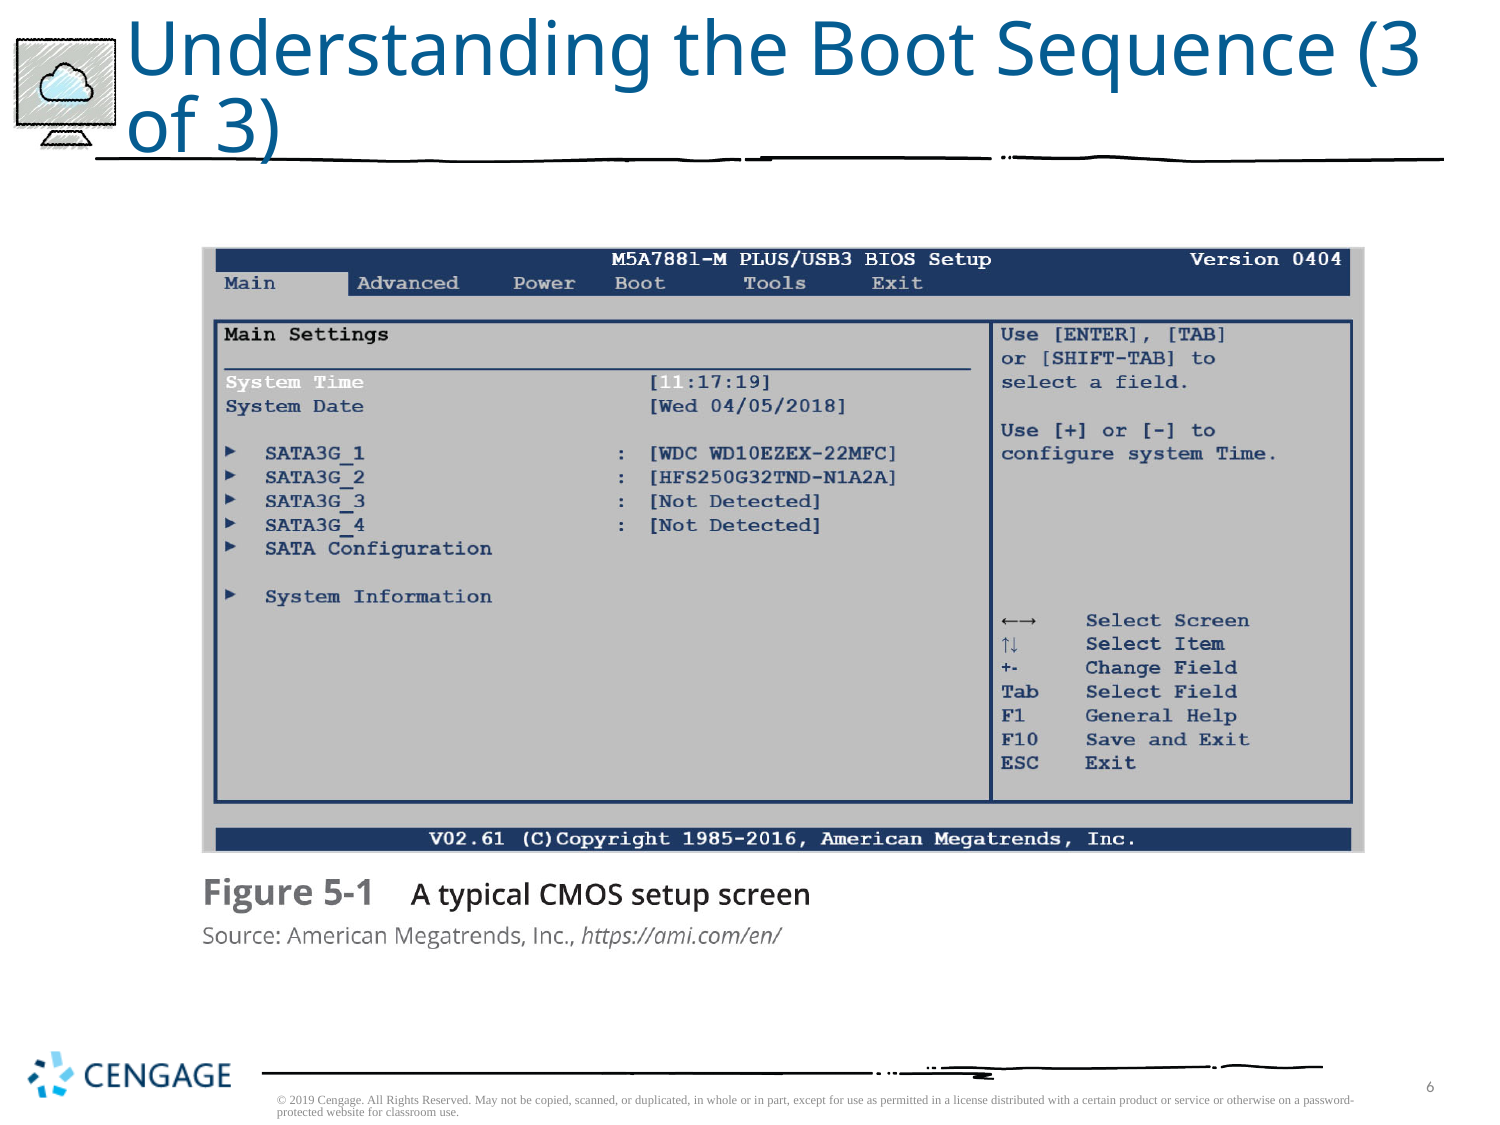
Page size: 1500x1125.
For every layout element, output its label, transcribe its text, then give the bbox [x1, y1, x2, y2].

picture [12, 36, 117, 151]
picture [261, 1064, 1323, 1079]
footer © 2019 Cengage. All Rights Reserved. May not be copied, scanned, or duplicated, in whole or in part, except for use as permitted in a license distributed with a certain product or service or otherwise on a password-protected website for classroom use. [261, 1079, 1375, 1120]
slide_number 6 [1412, 1037, 1500, 1100]
picture [7, 1037, 244, 1111]
picture [95, 155, 1444, 163]
title Understanding the Boot Sequence (3 of 3) [125, 52, 1442, 130]
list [198, 242, 1369, 952]
